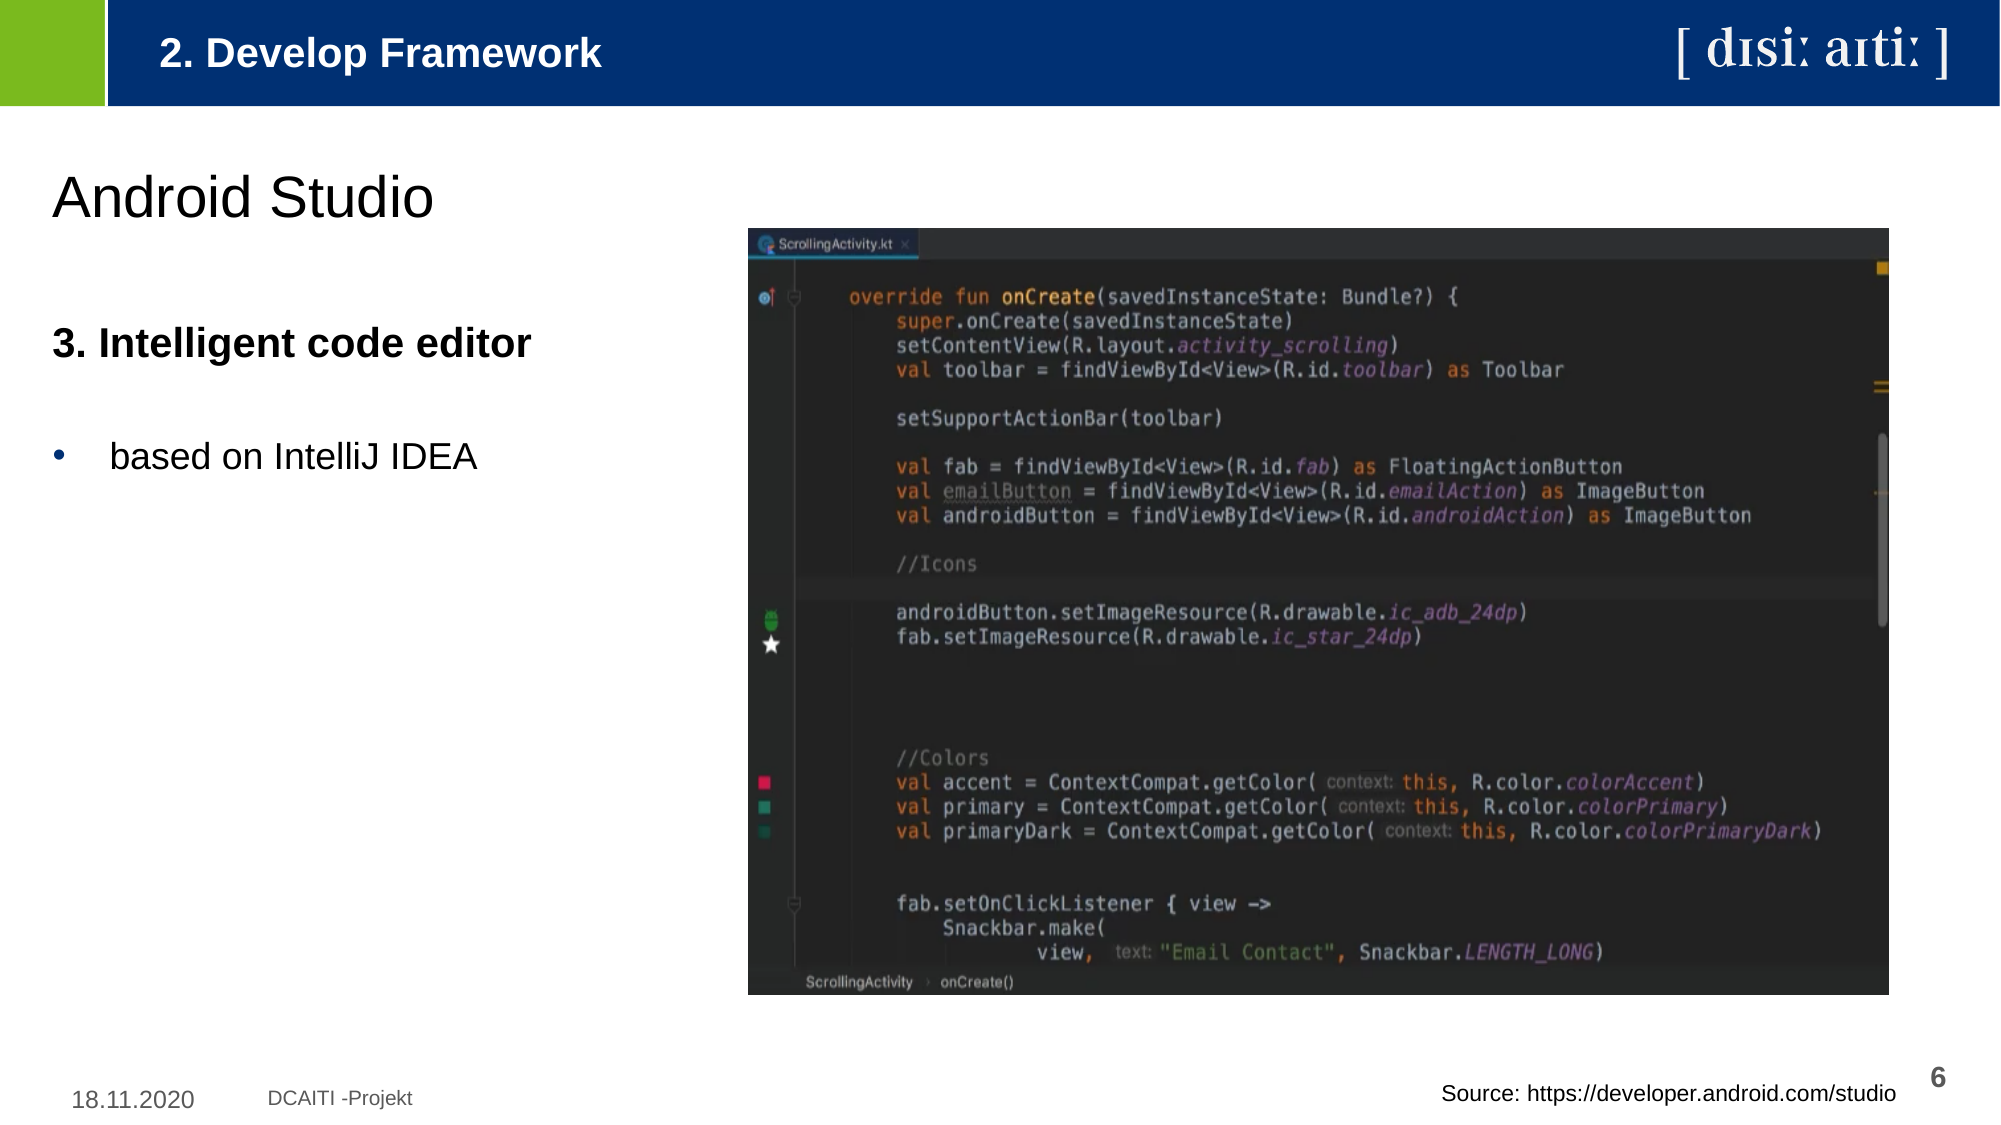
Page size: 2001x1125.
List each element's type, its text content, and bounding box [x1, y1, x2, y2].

text_box 18.11.2020 [52, 1071, 215, 1125]
text_box DCAITI -Projekt [267, 1071, 1841, 1125]
text_box 2. Develop Framework [106, 0, 1628, 107]
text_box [747, 227, 1890, 997]
text_box Android Studio 3. Intelligent code editor based on IntelliJ IDEA [52, 159, 788, 1019]
text_box Source: https://developer.android.com/studio [1426, 1070, 1912, 1113]
text_box 6 [1850, 1022, 1947, 1125]
